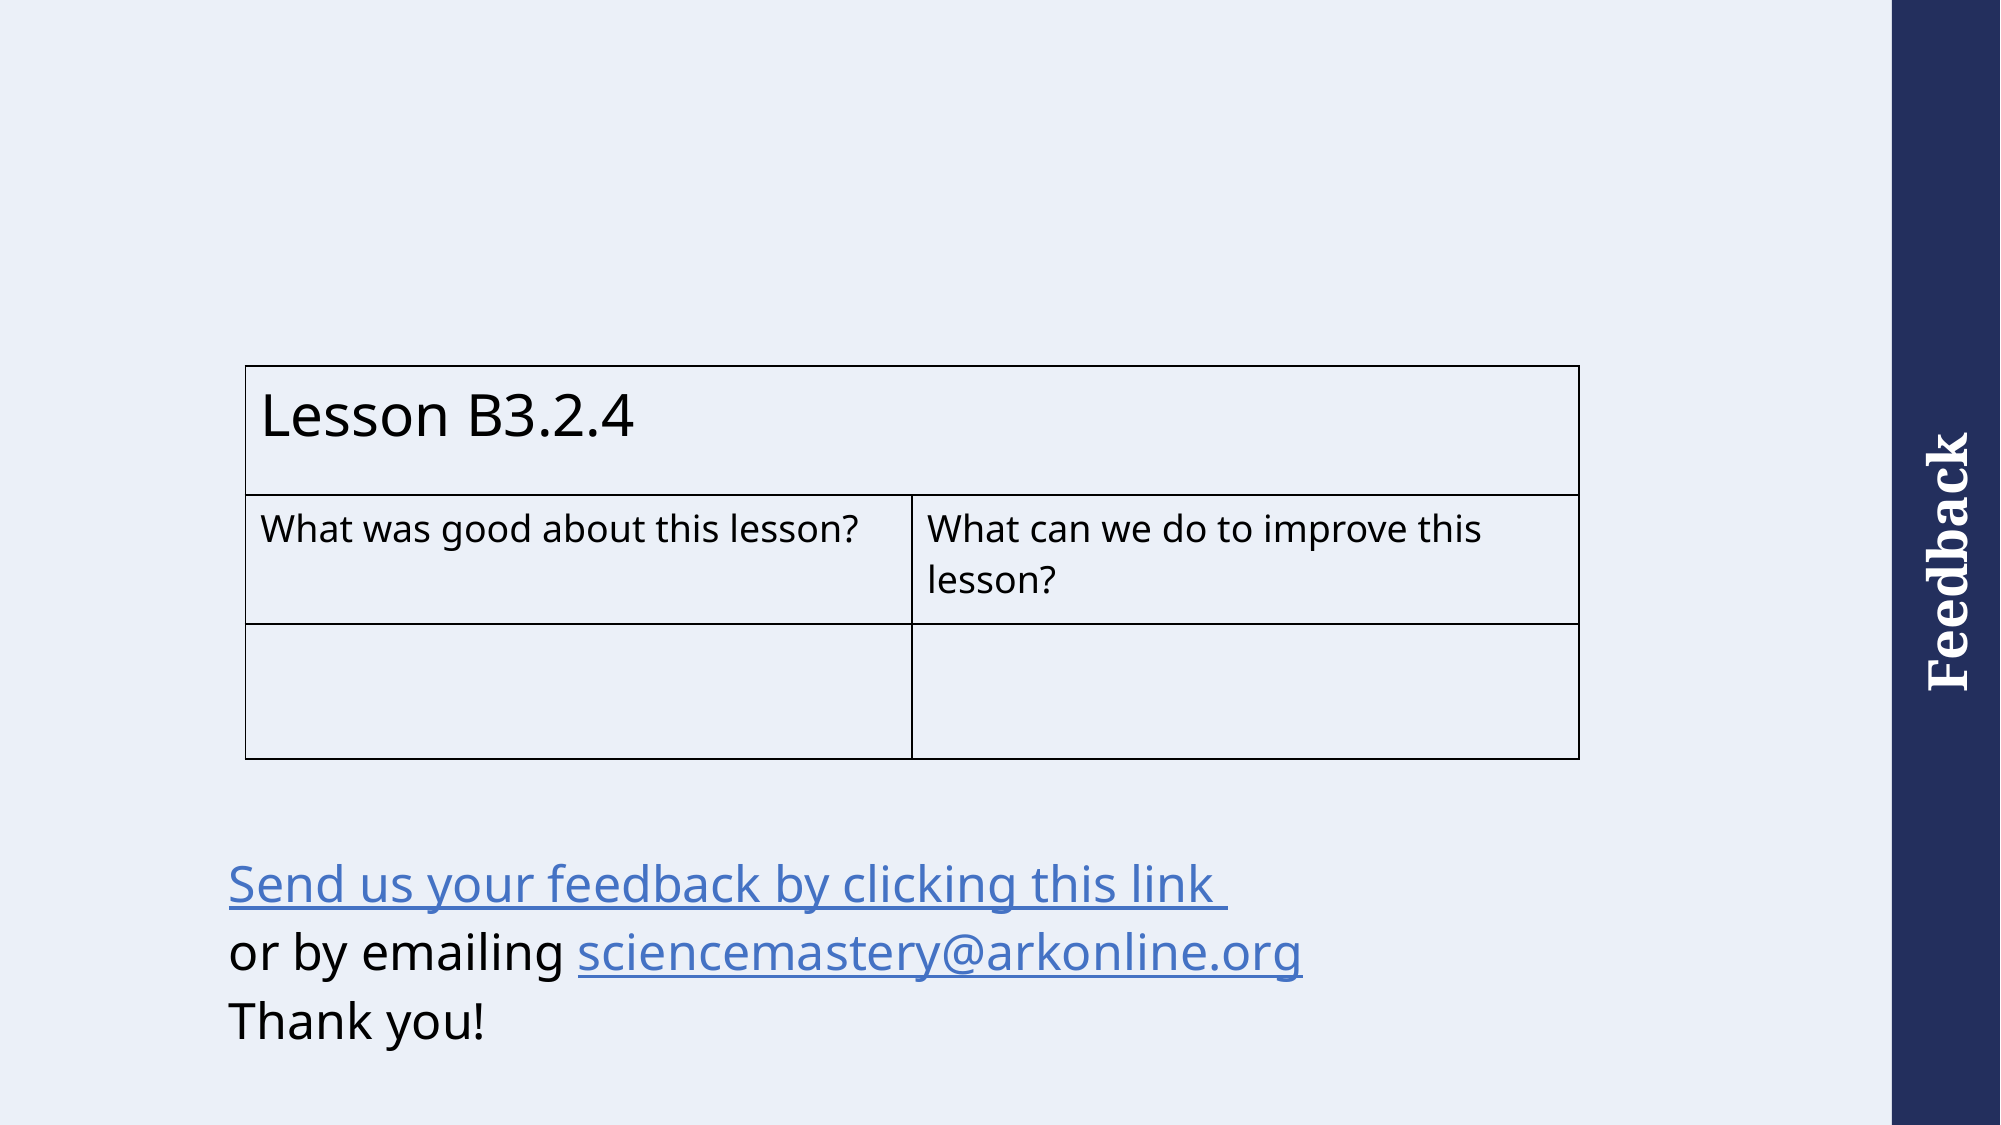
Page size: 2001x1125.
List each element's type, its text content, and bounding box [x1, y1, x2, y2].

table_cell What was good about this lesson? [246, 496, 911, 623]
text_box Send us your feedback by clicking this link or by emailing sciencemastery@arkonline.org Thank you! [214, 845, 1803, 1057]
table_cell [246, 625, 911, 758]
table_header Lesson B3.2.4 [246, 367, 1578, 494]
table_cell What can we do to improve this lesson? [913, 496, 1578, 623]
table_cell [913, 625, 1578, 758]
